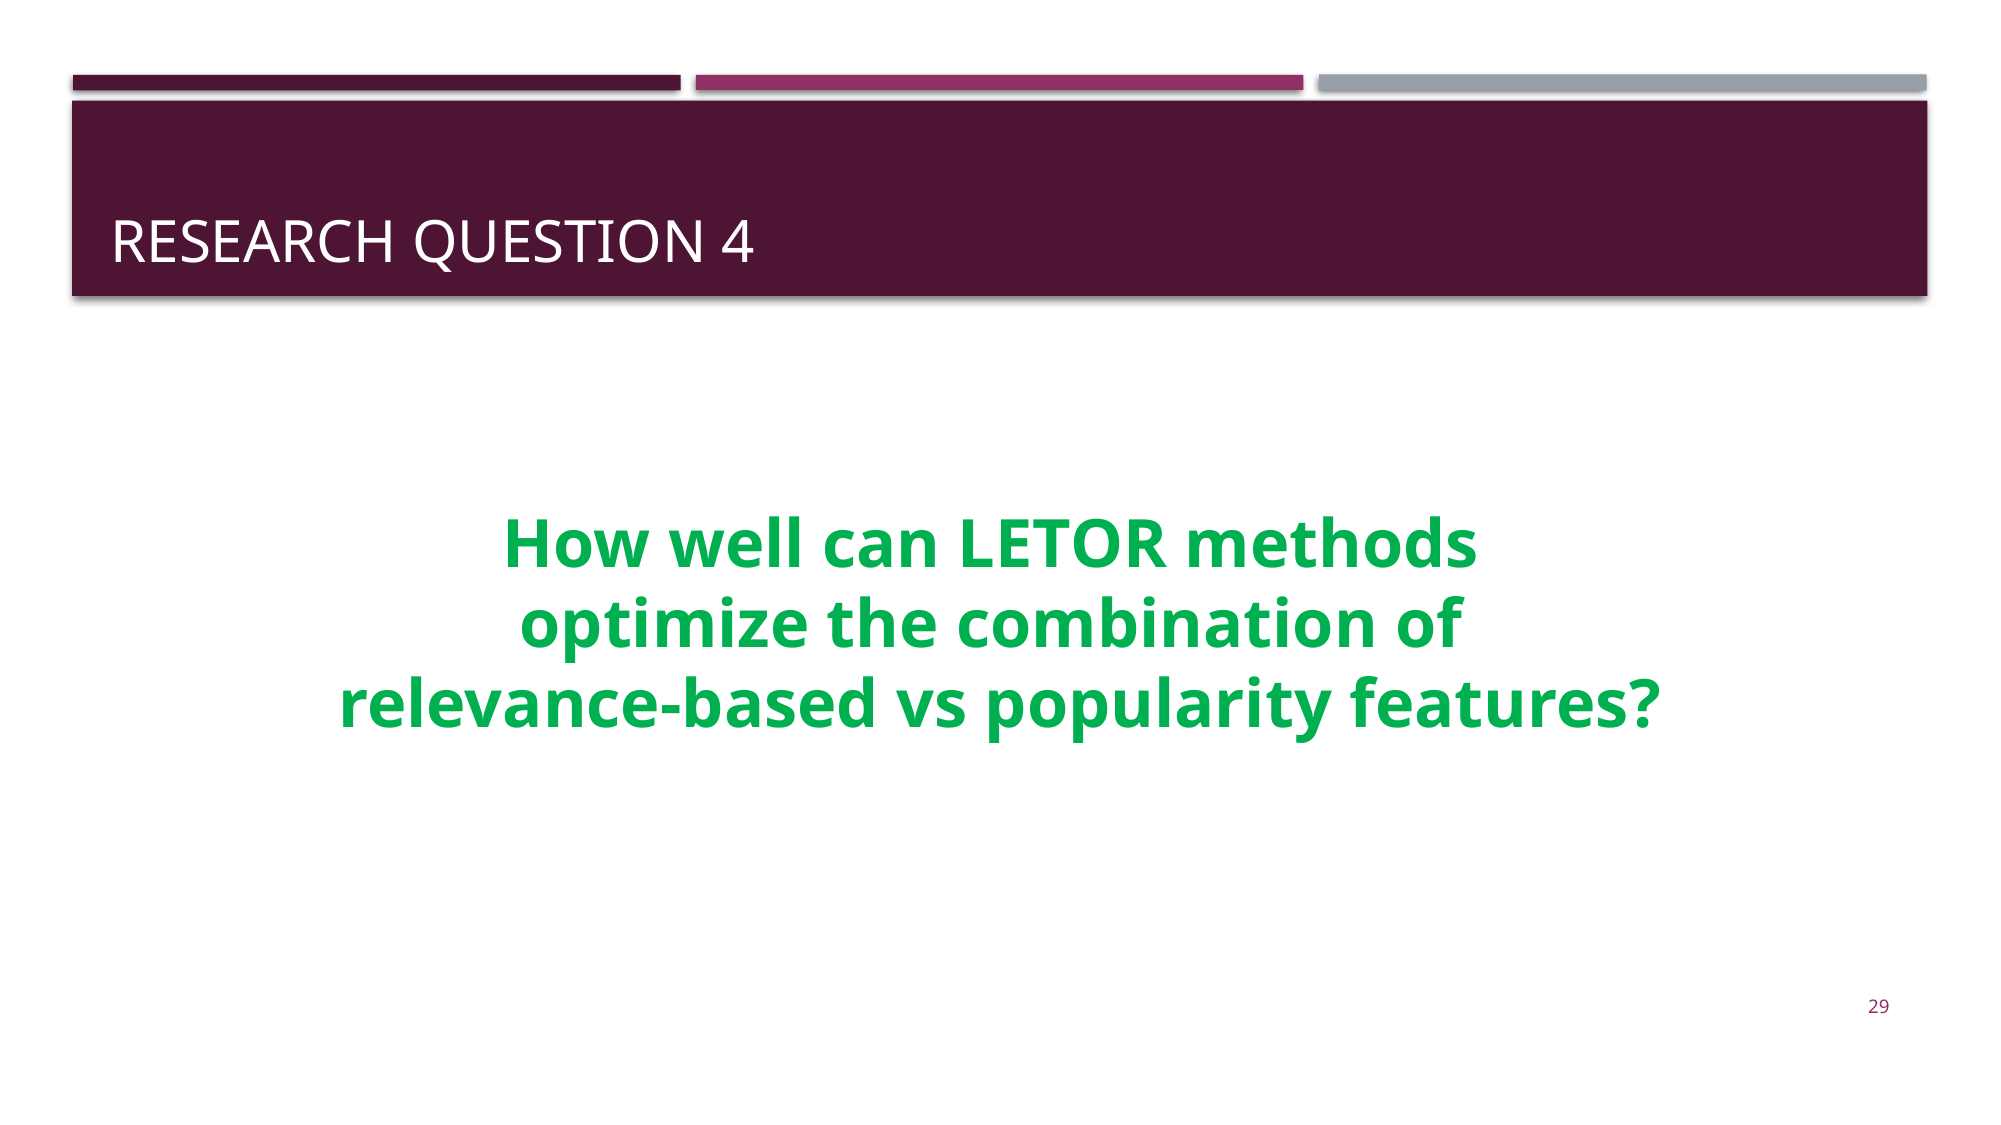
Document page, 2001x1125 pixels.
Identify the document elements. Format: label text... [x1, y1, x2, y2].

slide_number 29 [1732, 977, 1905, 1037]
text_box How well can LETOR methods optimize the combination of relevance-based vs popularity features? [323, 493, 1677, 749]
title Research question 4 [95, 115, 1905, 282]
